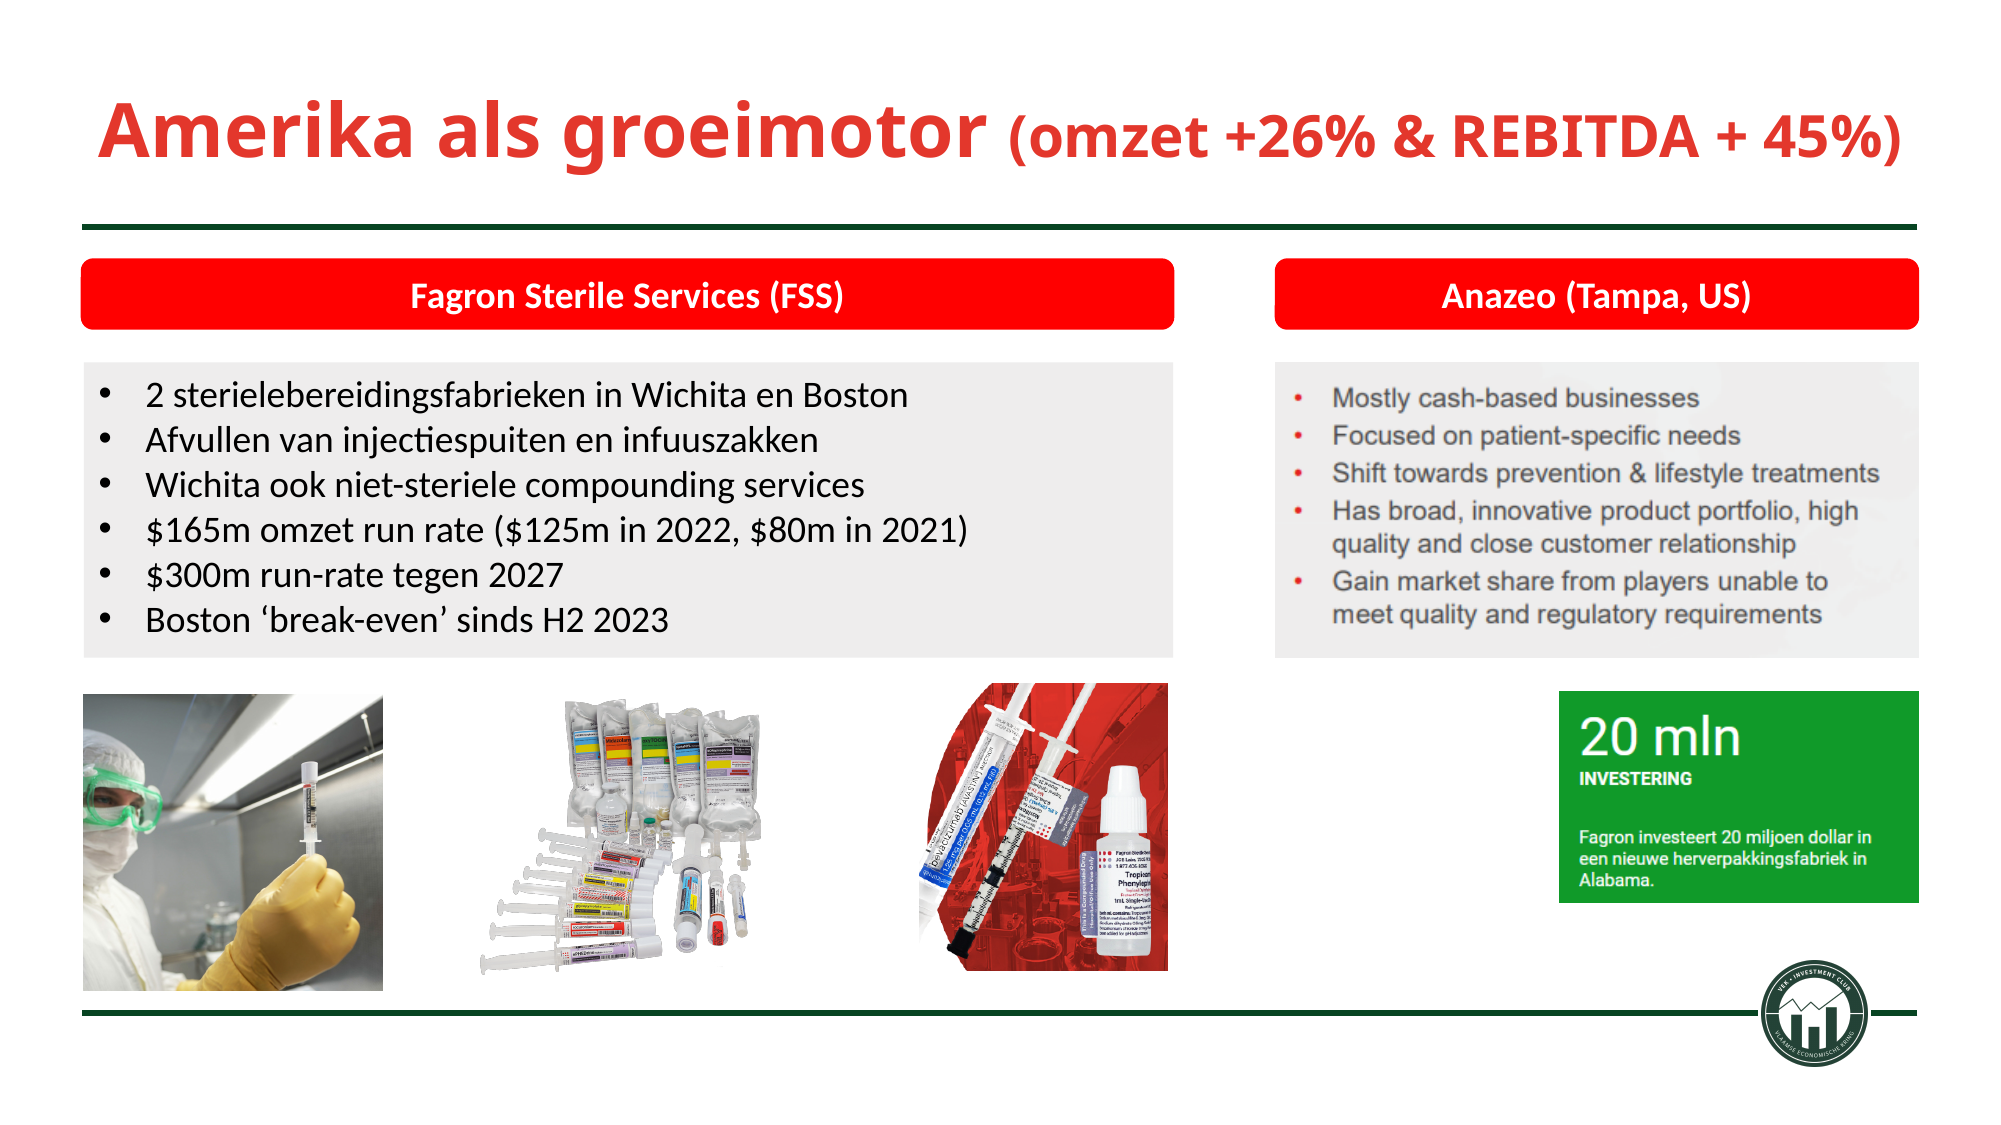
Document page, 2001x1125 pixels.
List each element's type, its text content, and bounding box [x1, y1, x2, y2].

text_box 2 sterielebereidingsfabrieken in Wichita en Boston Afvullen van injectiespuiten en infuuszakken Wichita ook niet-steriele compounding services $165m omzet run rate ($125m in 2022, $80m in 2021) $300m run-rate tegen 2027 Boston ‘break-even’ sinds H2 2023 [83, 361, 1174, 659]
text_box Anazeo (Tampa, US) [1274, 258, 1920, 330]
text_box Fagron Sterile Services (FSS) [80, 258, 1175, 330]
picture [1761, 960, 1868, 1067]
picture [83, 694, 383, 991]
picture [1275, 362, 1919, 658]
picture [1559, 691, 1919, 903]
picture [466, 694, 836, 991]
text_box Amerika als groeimotor (omzet +26% & REBITDA + 45%) [83, 40, 1919, 226]
picture [919, 677, 1168, 972]
